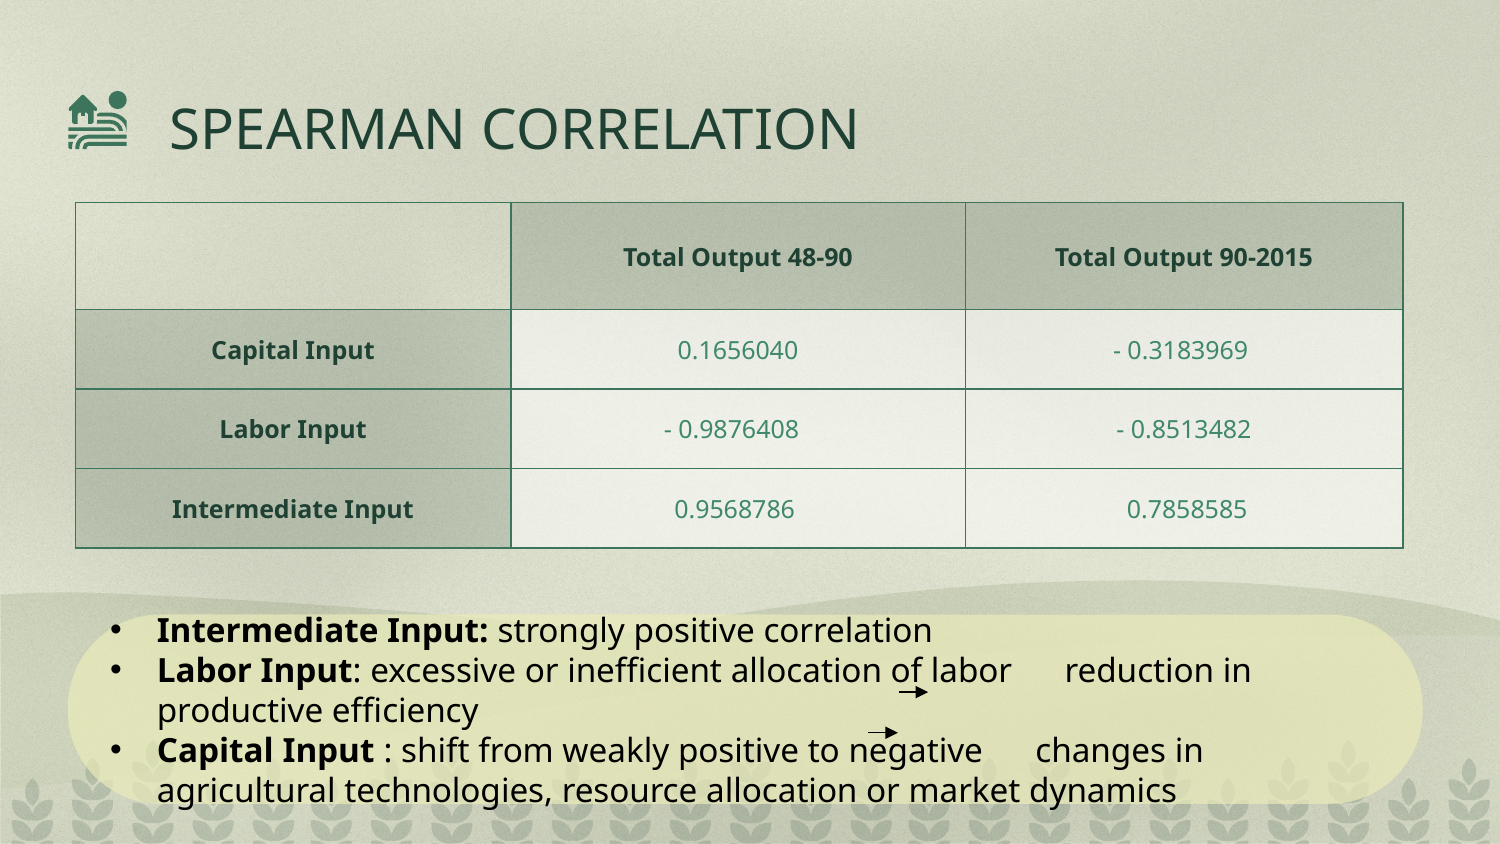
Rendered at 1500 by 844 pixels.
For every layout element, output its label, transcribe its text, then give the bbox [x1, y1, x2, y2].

table_header Total Output 90-2015 [966, 203, 1402, 309]
table_header Total Output 48-90 [512, 203, 965, 309]
table_cell Labor Input [76, 390, 510, 468]
table_cell - 0.8513482 [966, 390, 1402, 468]
table_cell 0.9568786 [512, 469, 965, 547]
table_cell - 0.9876408 [512, 390, 965, 468]
table_cell Intermediate Input [76, 469, 510, 547]
table_cell Capital Input [76, 310, 510, 388]
table_cell 0.1656040 [512, 310, 965, 388]
table_cell 0.7858585 [966, 469, 1402, 547]
text_box Intermediate Input: strongly positive correlation Labor Input: excessive or inefficient allocation of labor reduction in productive efficiency Capital Input : shift from weakly positive to negative changes in agricultural technologies, resource allocation or market dynamics [65, 612, 1425, 806]
table_cell - 0.3183969 [966, 310, 1402, 388]
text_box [67, 90, 127, 150]
title SPEARMAN CORRELATION [154, 78, 1419, 173]
table_header [76, 203, 510, 309]
